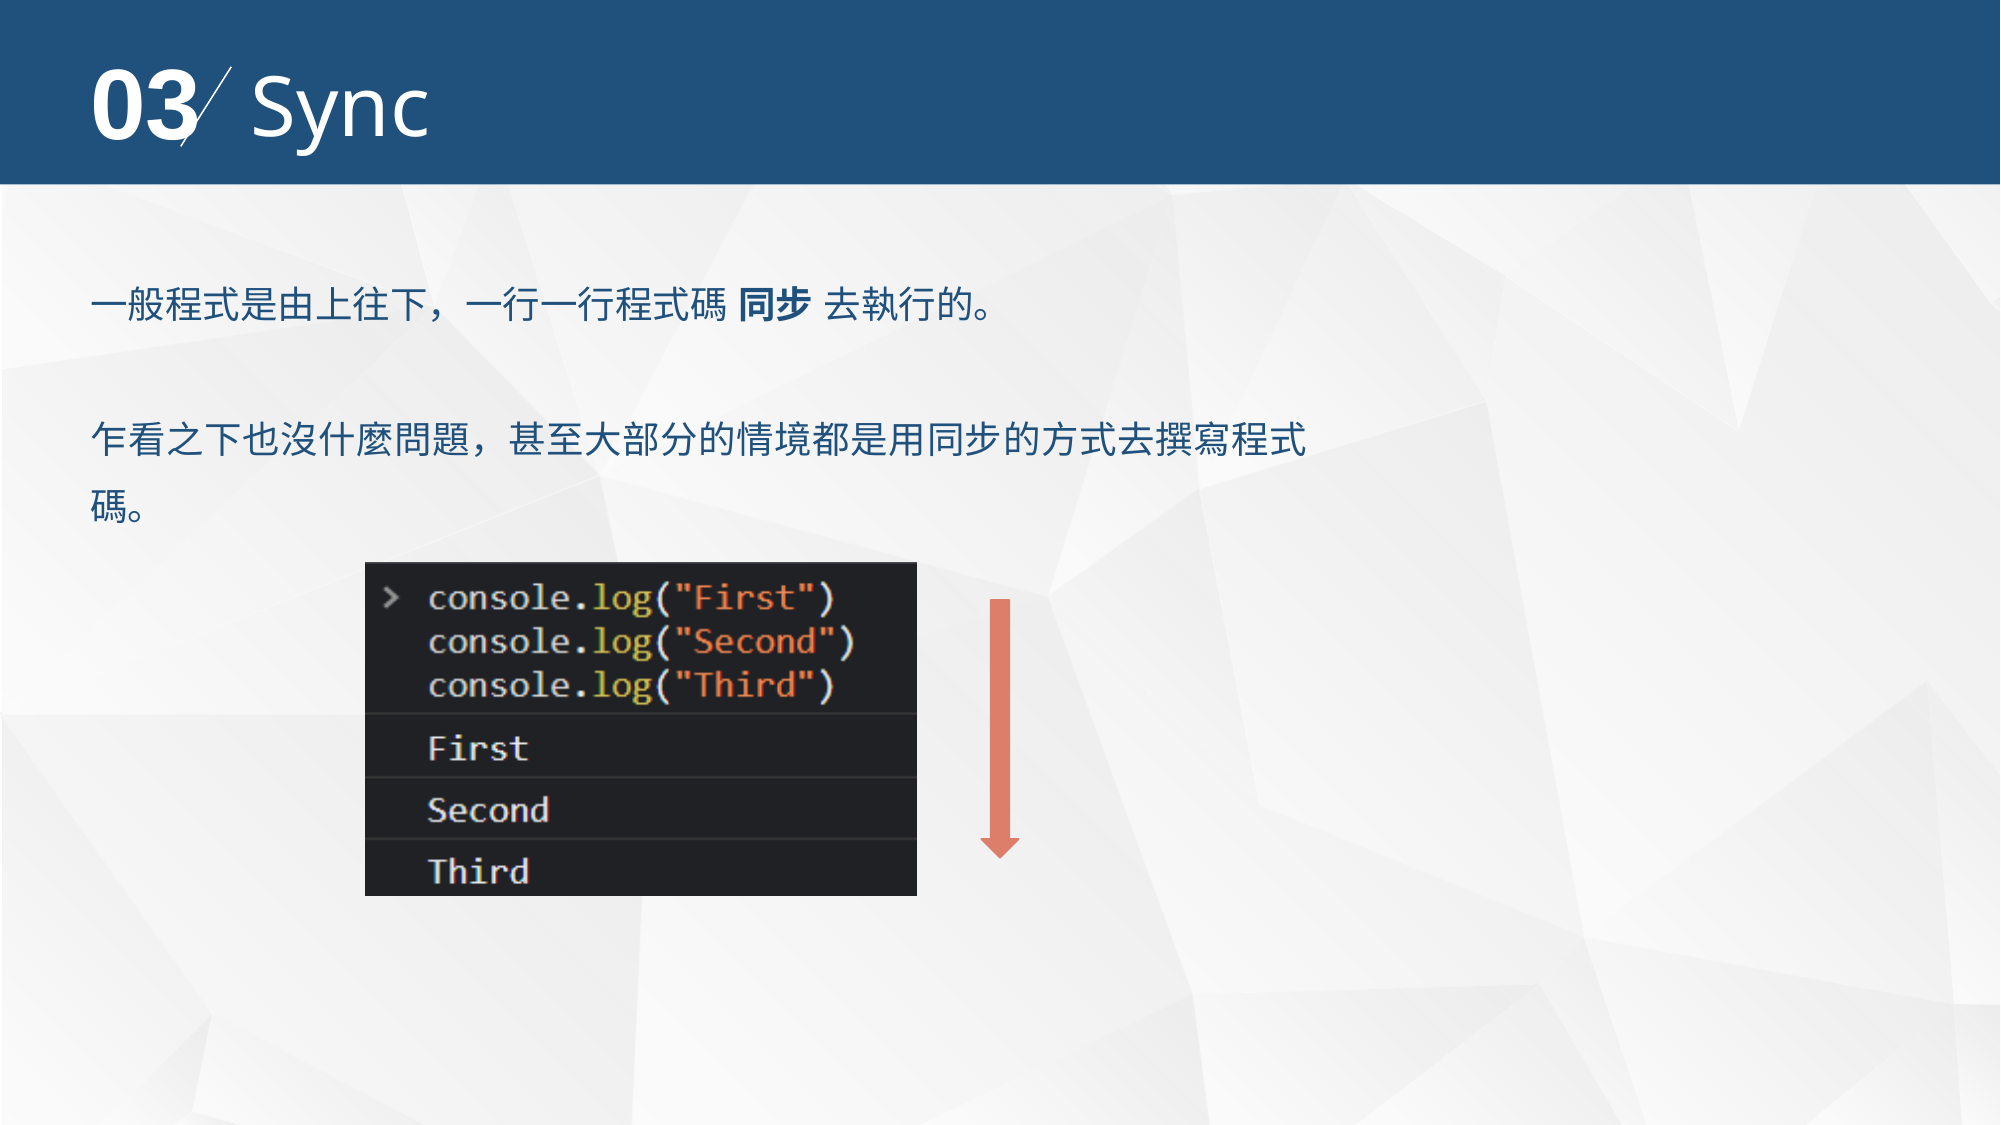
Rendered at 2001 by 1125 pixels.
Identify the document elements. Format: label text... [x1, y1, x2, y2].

list 03 [75, 45, 218, 212]
text_box 一般程式是由上往下，一行一行程式碼 同步 去執行的。 乍看之下也沒什麼問題，甚至大部分的情境都是用同步的方式去撰寫程式碼。 [75, 250, 1322, 1085]
text_box [981, 599, 1019, 858]
picture [0, 0, 2001, 1125]
list Sync [235, 57, 1294, 139]
